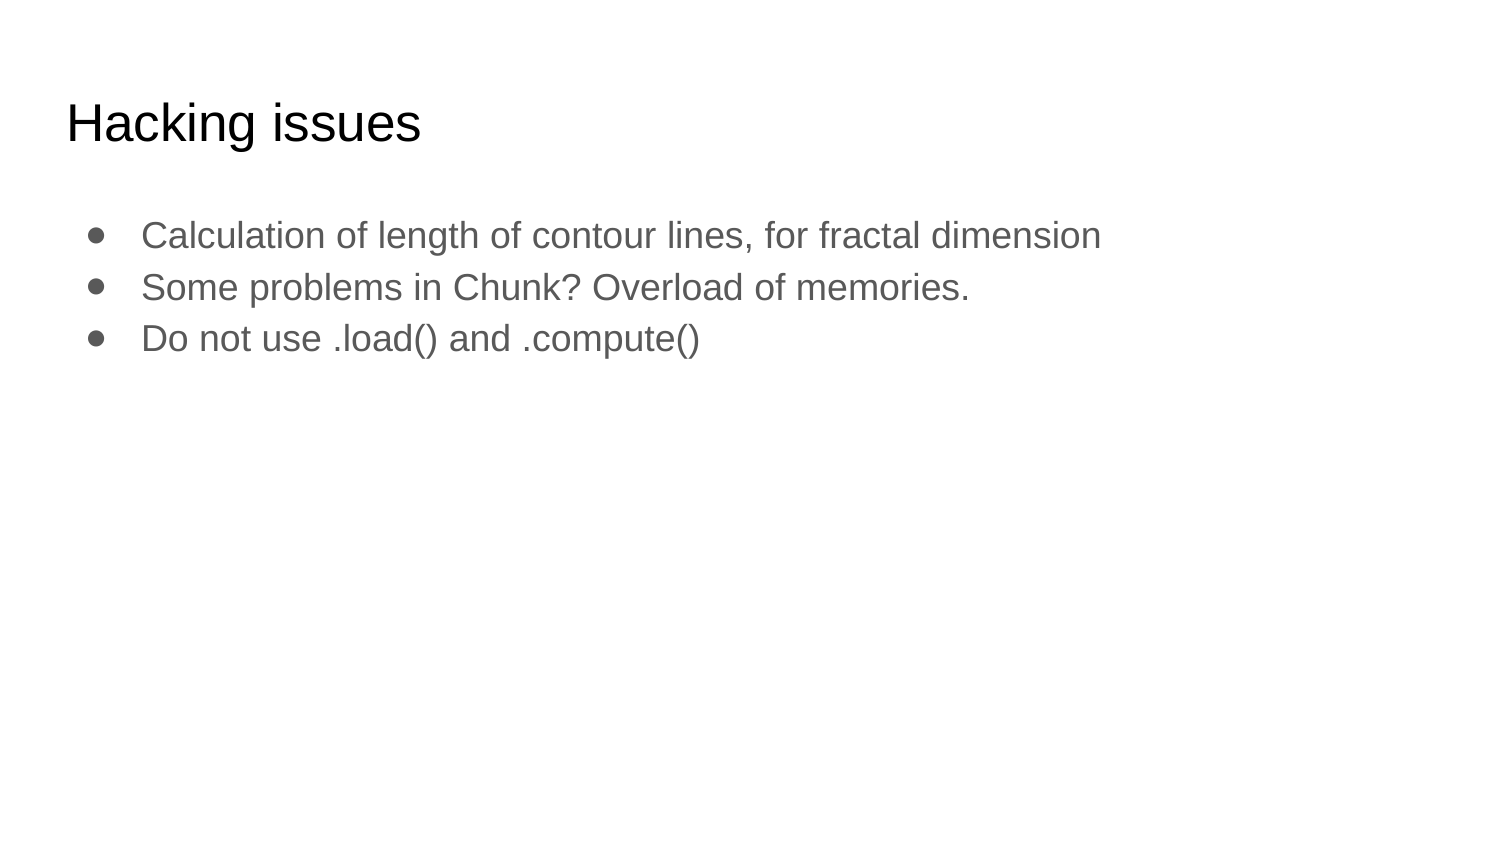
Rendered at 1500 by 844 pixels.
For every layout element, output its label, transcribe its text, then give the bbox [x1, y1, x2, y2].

list Calculation of length of contour lines, for fractal dimension Some problems in Chunk? Overload of memories. Do not use .load() and .compute() [51, 189, 1449, 750]
title Hacking issues [51, 72, 1449, 167]
